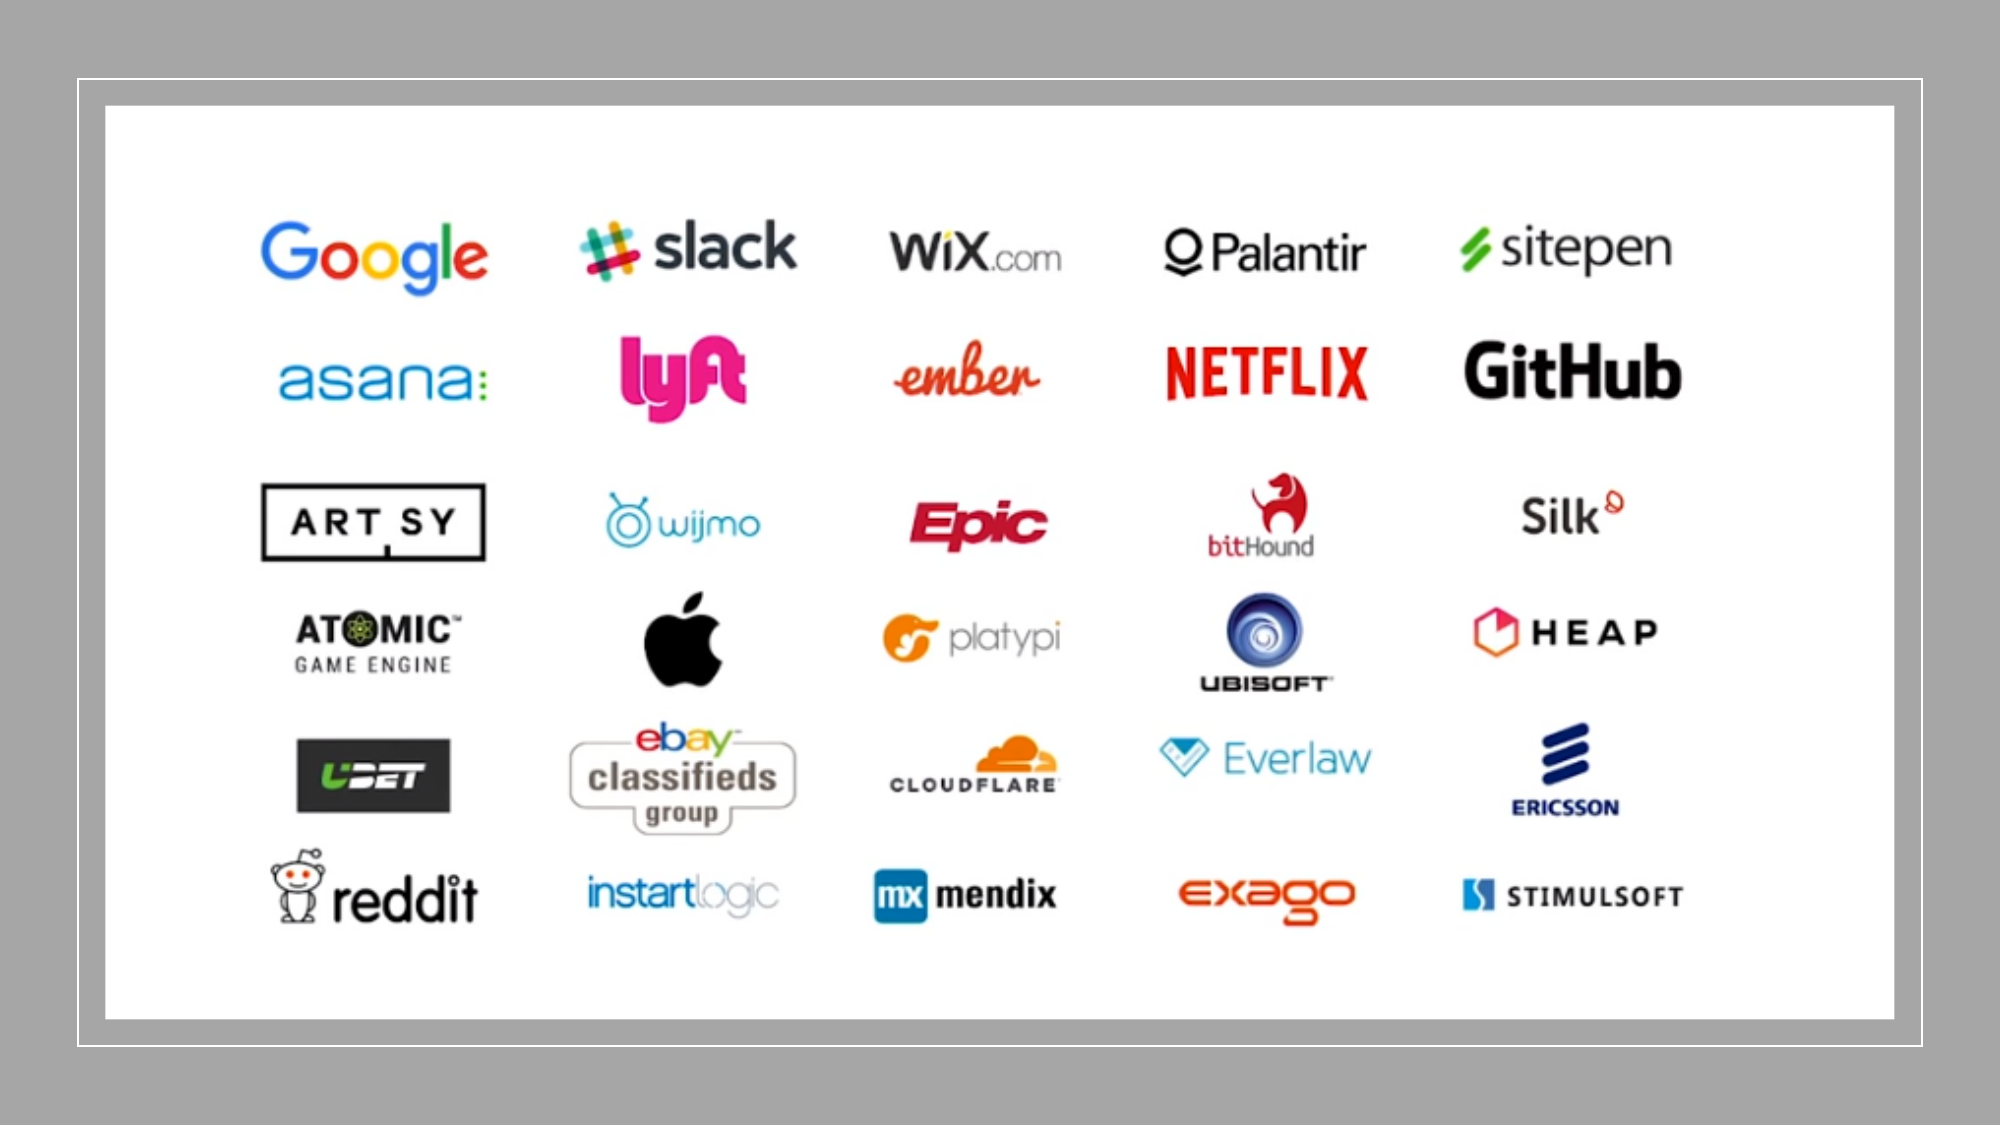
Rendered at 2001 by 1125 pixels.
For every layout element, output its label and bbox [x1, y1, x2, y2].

picture [214, 143, 1731, 944]
text_box [77, 78, 1923, 1047]
text_box [104, 104, 1895, 1020]
text_box [0, 0, 2000, 1125]
